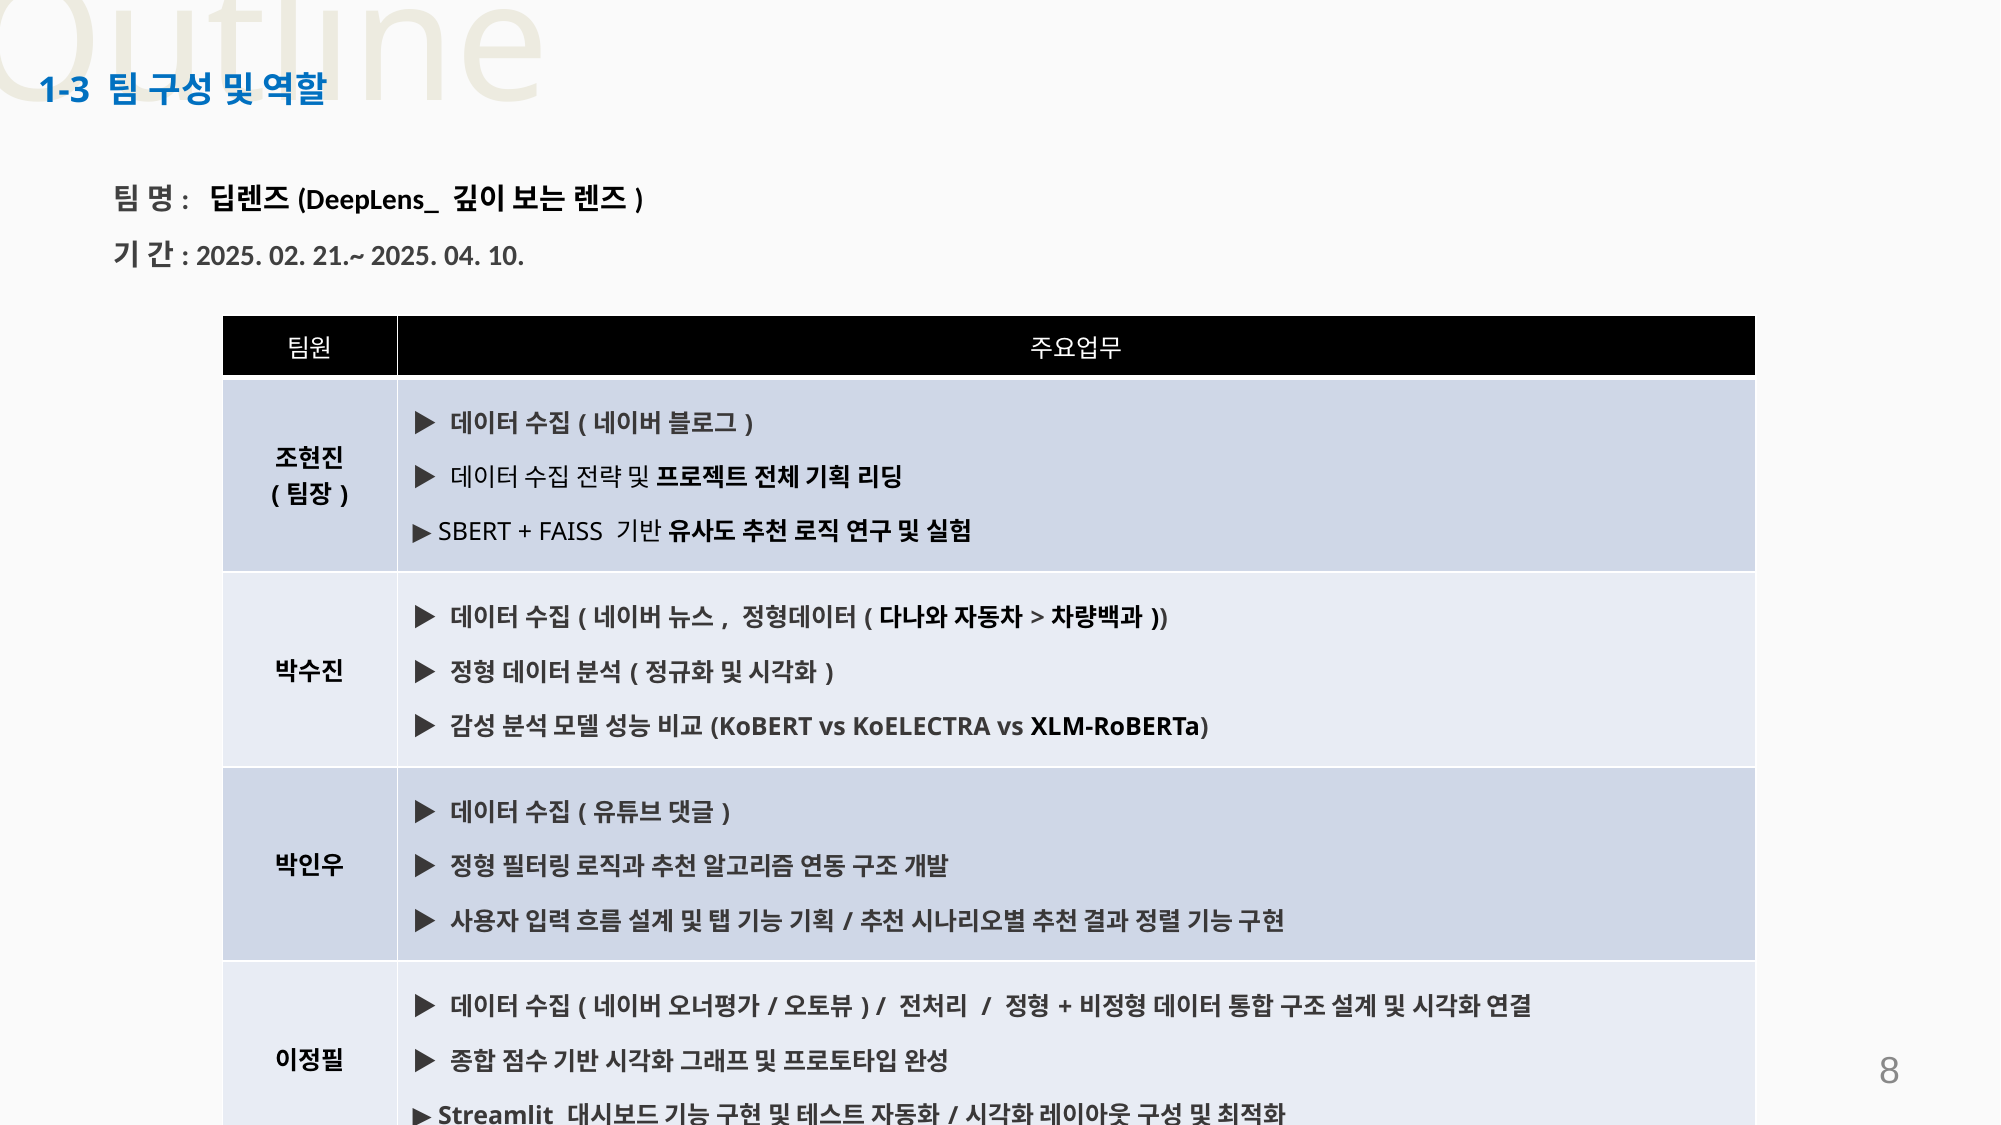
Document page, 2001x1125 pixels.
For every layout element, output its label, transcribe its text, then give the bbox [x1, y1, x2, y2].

table_cell 이정필 [223, 962, 397, 1125]
table_cell ▶ 데이터 수집(네이버 뉴스, 정형데이터(다나와 자동차>차량백과)) ▶ 정형 데이터 분석(정규화 및 시각화) ▶ 감성 분석 모델 성능 비교(KoBERT vs KoELECTRA vs XLM-RoBERTa) ▶ 발표자료 구조 설계 및 스크립트 작성/Q&A 및 발표 대본 정리 [398, 573, 1755, 766]
table_header 주요업무 [398, 316, 1755, 375]
text_box 1-3 팀 구성 및 역할 [36, 64, 448, 110]
table_cell 조현진 (팀장) [223, 380, 397, 571]
title Outline [0, 0, 725, 134]
table_cell 박수진 [223, 573, 397, 766]
table_cell ▶ 데이터 수집(유튜브 댓글) ▶ 정형 필터링 로직과 추천 알고리즘 연동 구조 개발 ▶ 사용자 입력 흐름 설계 및 탭 기능 기획/추천 시나리오별 추천 결과 정렬 기능 구현 ▶ 추천모델 성능평가 보고서 정리(FAISS vs USE+KNN vs WORD2VEC+KNN vs TF-IDF+KNN vs BERT+ANN) [398, 768, 1755, 960]
text_box 팀 명: 딥렌즈(DeepLens_ 깊이 보는 렌즈) 기 간: 2025. 02. 21.~ 2025. 04. 10. [111, 178, 1058, 272]
slide_number ‹#› [1440, 1046, 1900, 1125]
table_cell 박인우 [223, 768, 397, 960]
table_header 팀원 [223, 316, 397, 375]
table_cell ▶ 데이터 수집(네이버 블로그) ▶ 데이터 수집 전략 및 프로젝트 전체 기획 리딩 ▶ SBERT + FAISS 기반 유사도 추천 로직 연구 및 실험 ▶ 감성 분석 결과와 정형 데이터를 결합한 종합 점수 산출 방식 설계 및 최적화 [398, 380, 1755, 571]
table_cell ▶ 데이터 수집(네이버 오너평가/오토뷰) / 전처리 / 정형+비정형 데이터 통합 구조 설계 및 시각화 연결 ▶ 종합 점수 기반 시각화 그래프 및 프로토타입 완성 ▶ Streamlit 대시보드 기능 구현 및 테스트 자동화/시각화 레이아웃 구성 및 최적화 ▶ 시연 동영상 제작 [398, 962, 1755, 1125]
